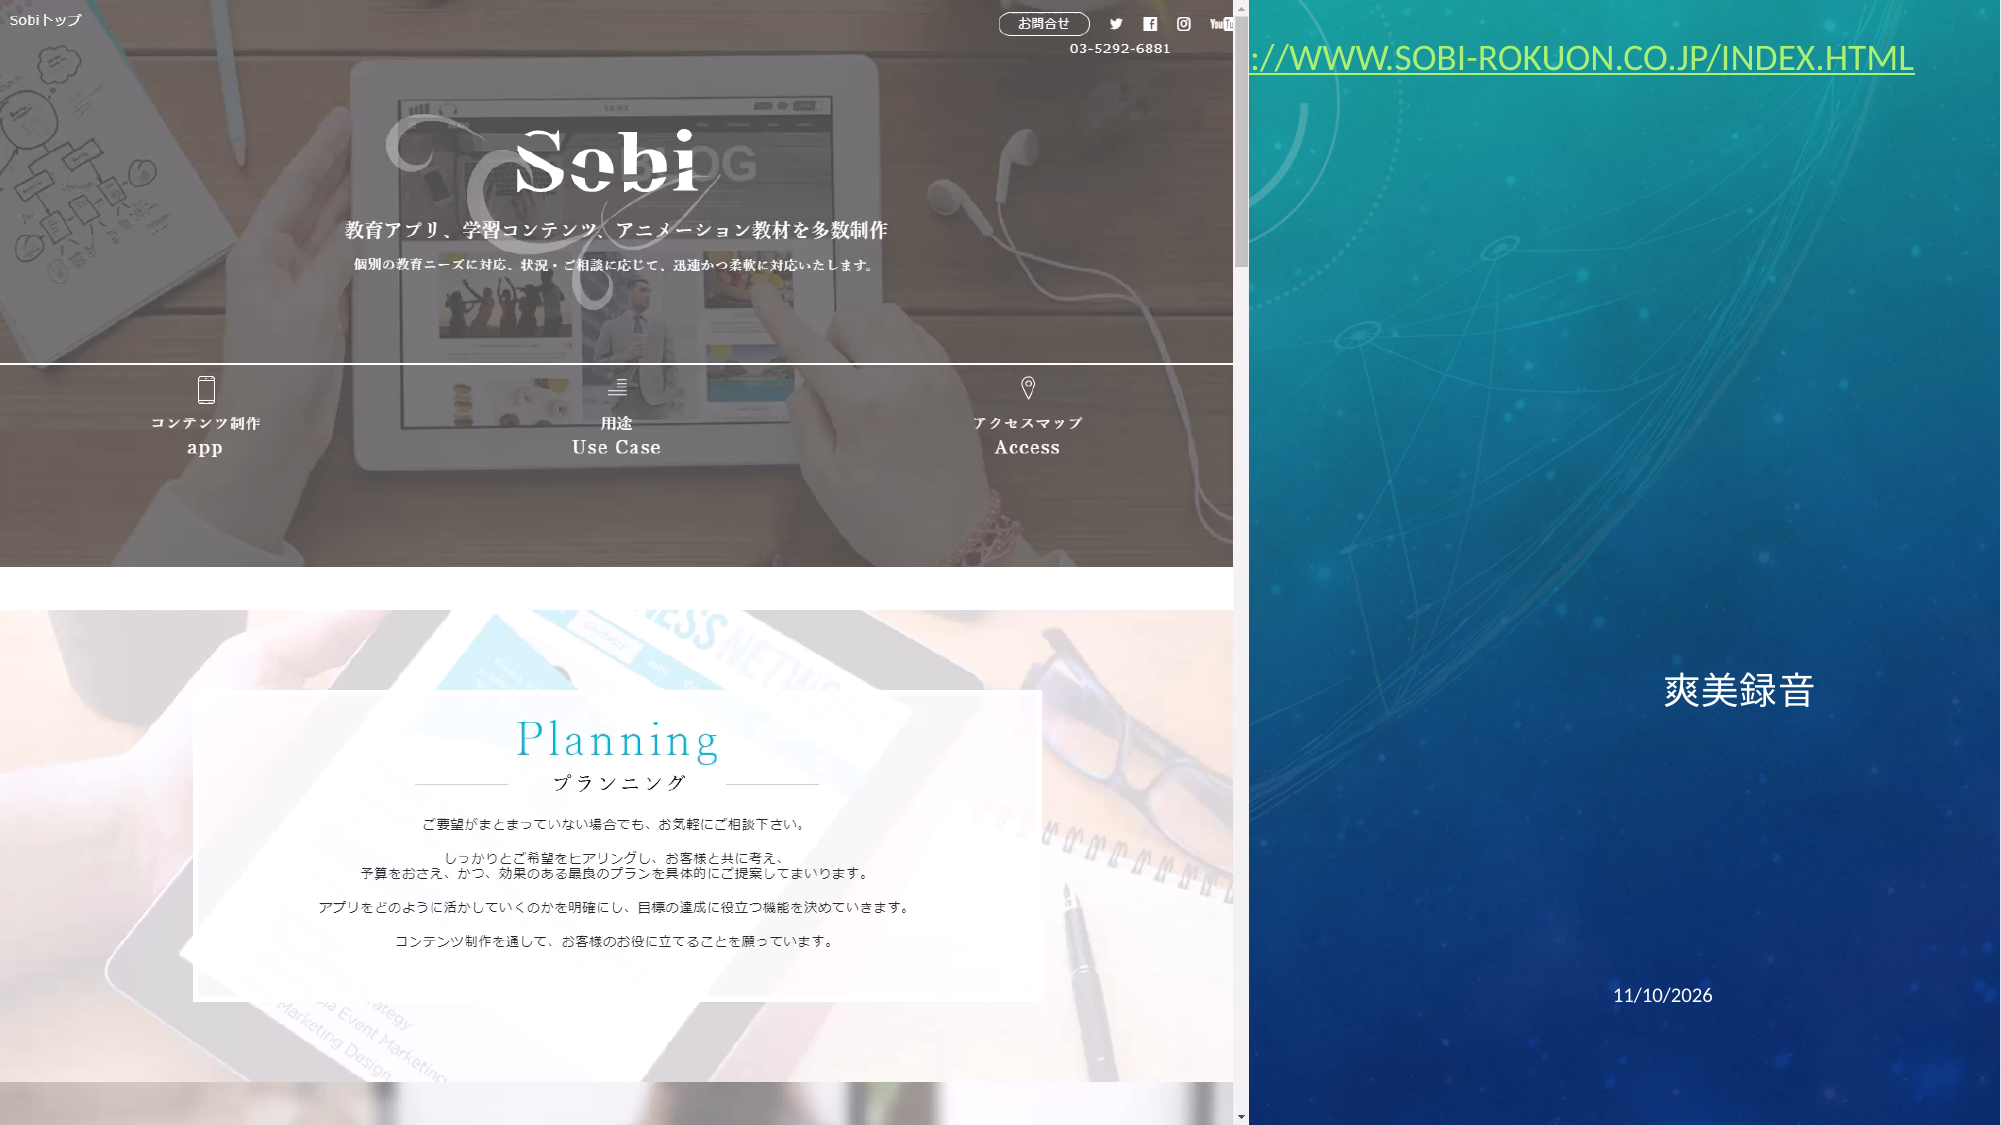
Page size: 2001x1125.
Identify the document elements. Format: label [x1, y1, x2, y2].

text_box [0, 0, 1250, 1125]
picture [1250, 0, 2001, 1125]
